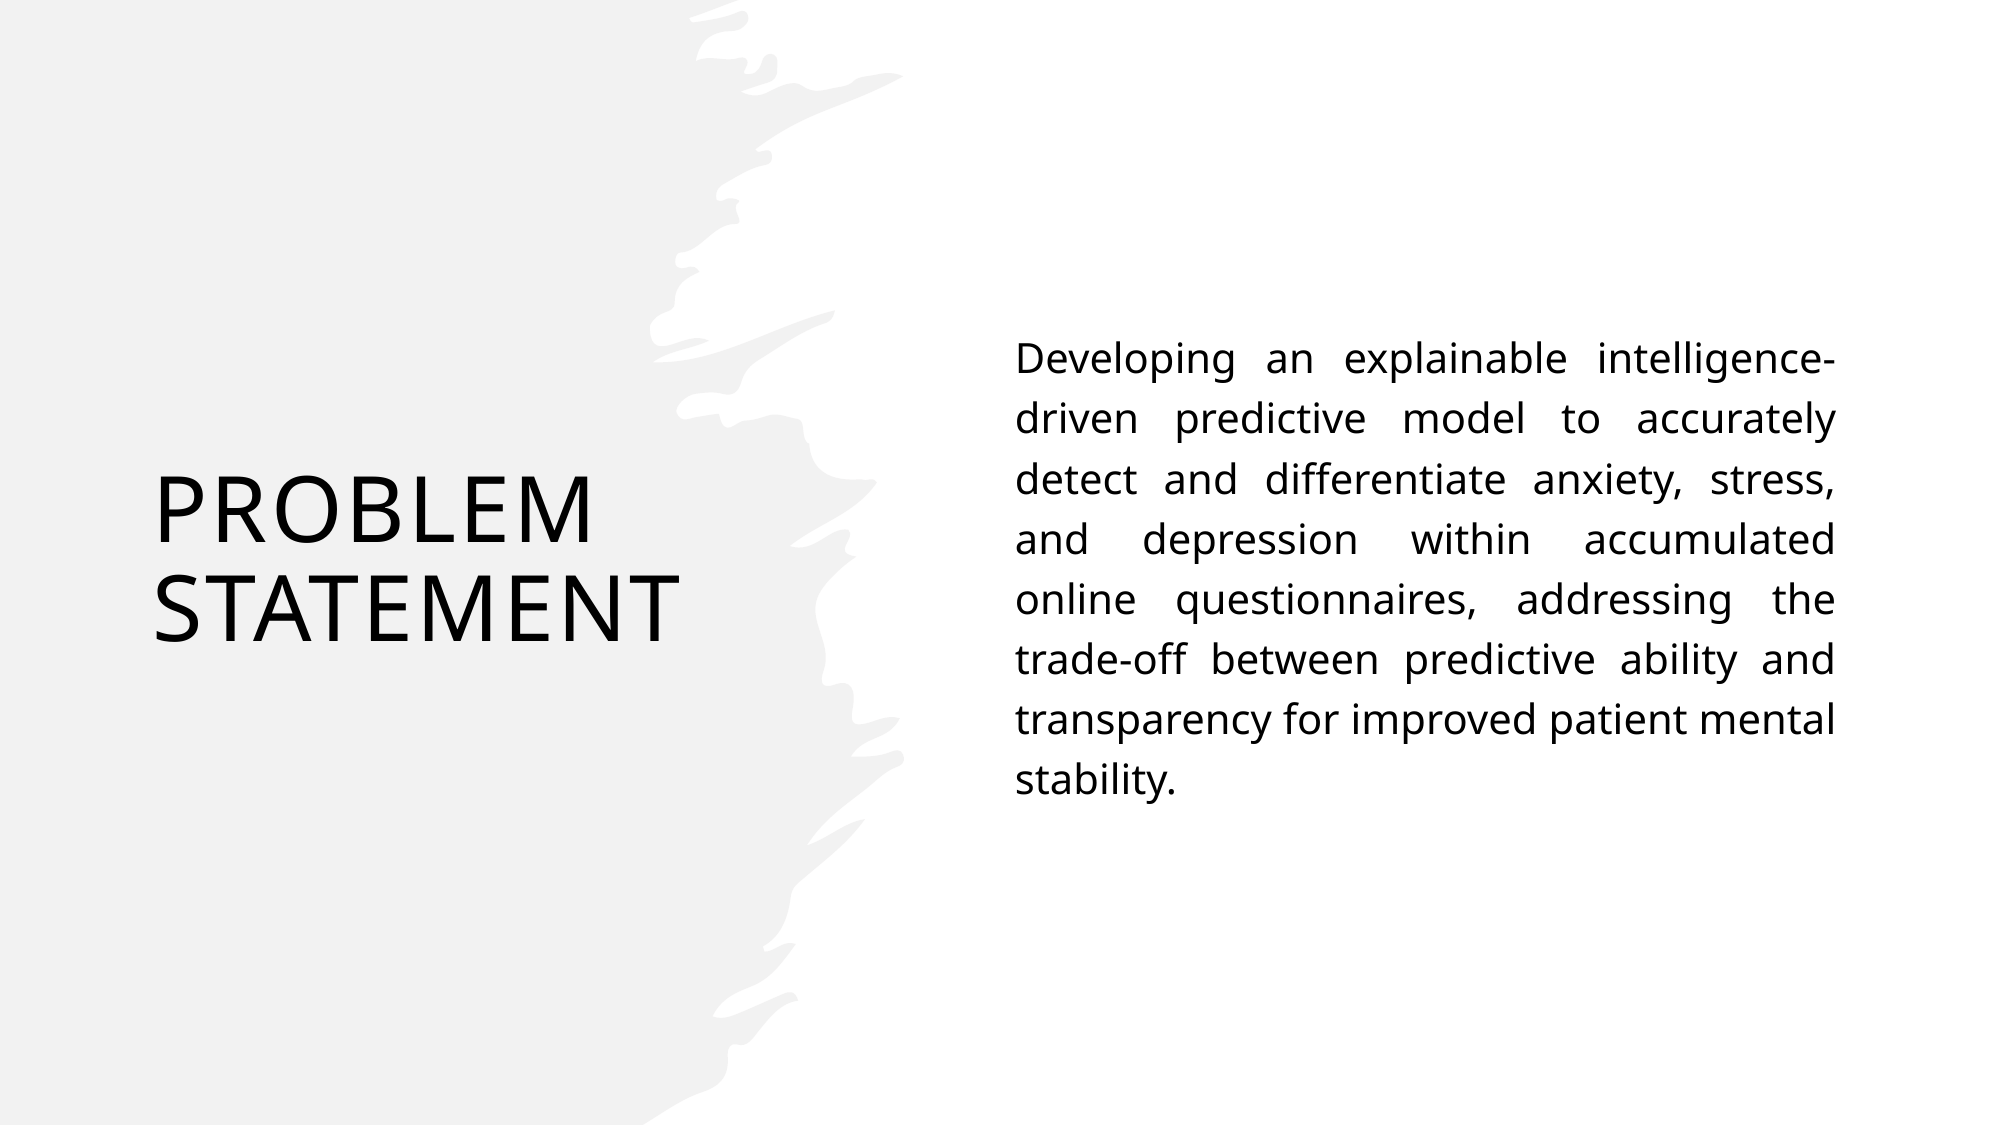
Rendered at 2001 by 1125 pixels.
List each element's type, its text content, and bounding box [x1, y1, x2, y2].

text_box [645, 0, 2000, 1125]
text_box [0, 0, 904, 1125]
text_box Developing an explainable intelligence-driven predictive model to accurately detect and differentiate anxiety, stress, and depression within accumulated online questionnaires, addressing the trade-off between predictive ability and transparency for improved patient mental stability. [999, 116, 1852, 1008]
title Problem statement [137, 116, 800, 1008]
